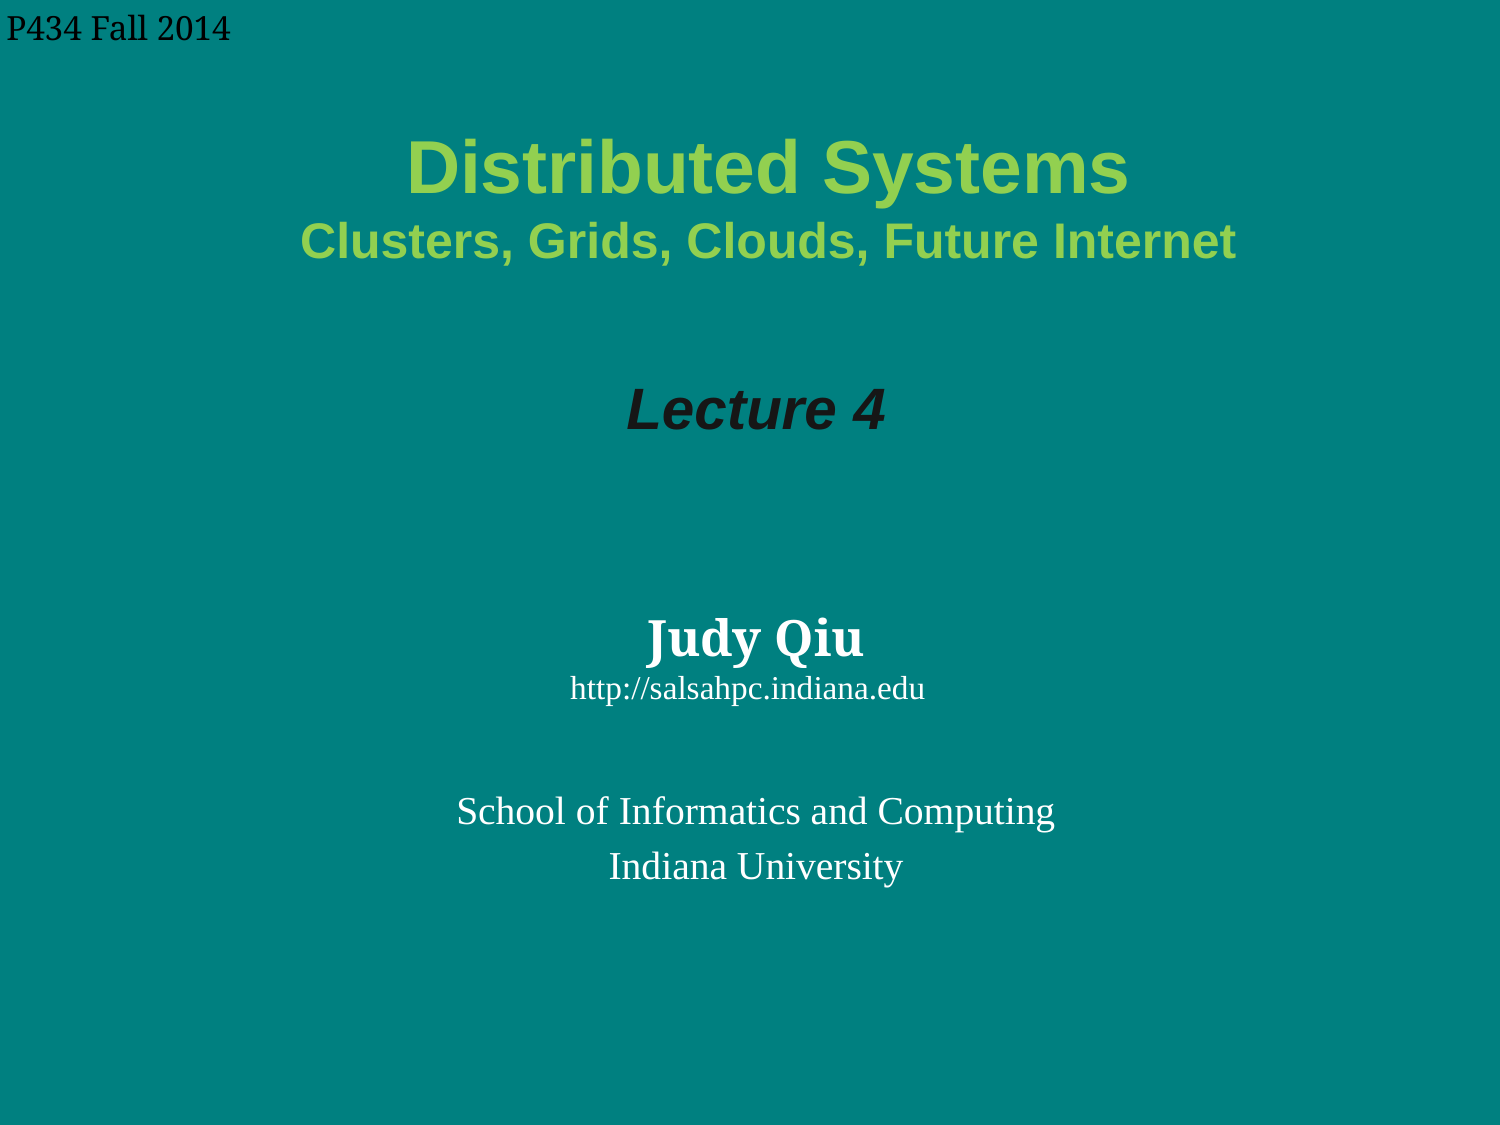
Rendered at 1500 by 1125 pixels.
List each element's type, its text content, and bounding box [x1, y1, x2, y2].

title Distributed Systems Clusters, Grids, Clouds, Future Internet [93, 99, 1444, 288]
text_box Lecture 4 [611, 363, 901, 449]
text_box Judy Qiu http://salsahpc.indiana.edu School of Informatics and Computing Indiana University [162, 599, 1350, 912]
text_box P434 Fall 2014 [0, 0, 246, 55]
